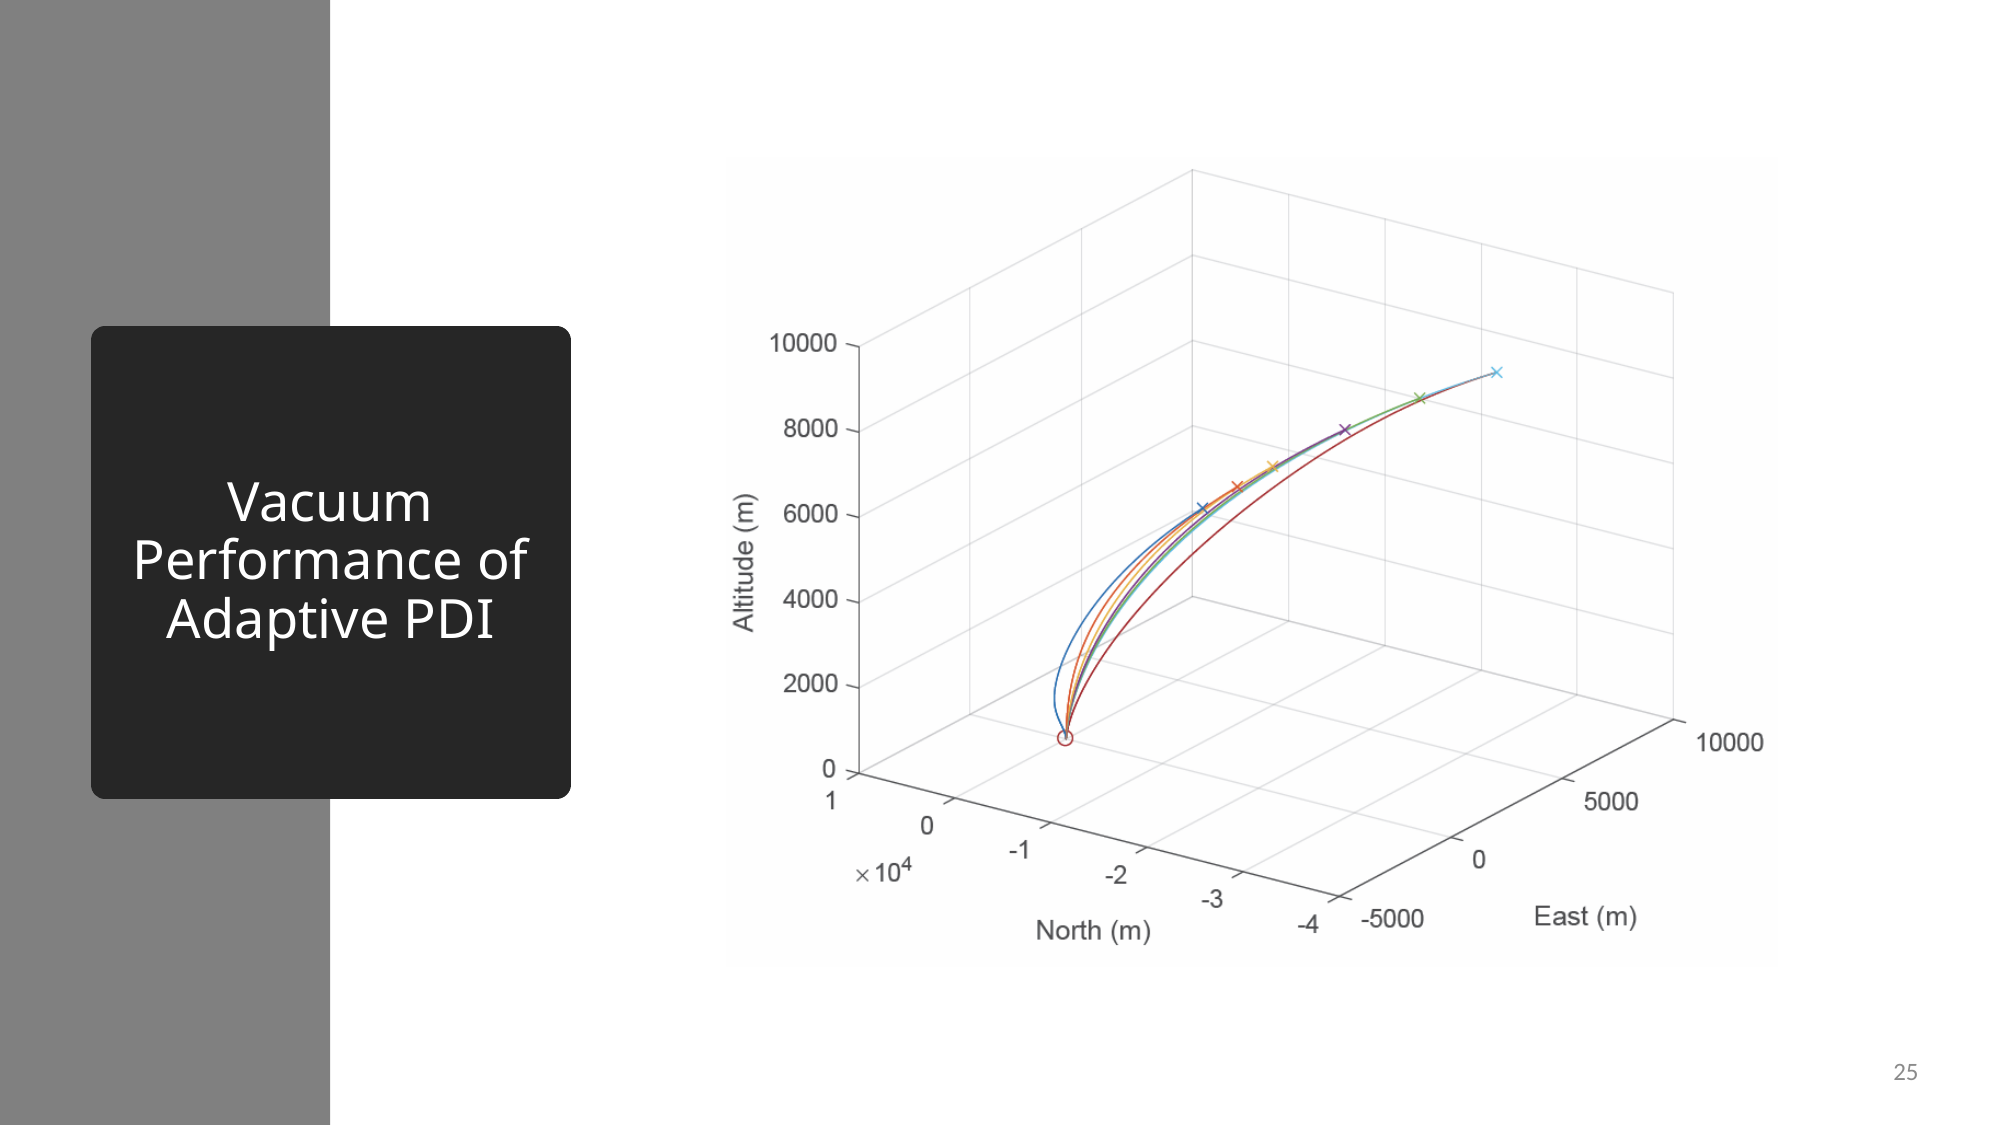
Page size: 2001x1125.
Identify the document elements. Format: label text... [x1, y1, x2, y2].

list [726, 157, 1778, 967]
title Vacuum Performance of Adaptive PDI [105, 340, 557, 785]
text_box [0, 0, 331, 1125]
slide_number 25 [1855, 1042, 1948, 1103]
